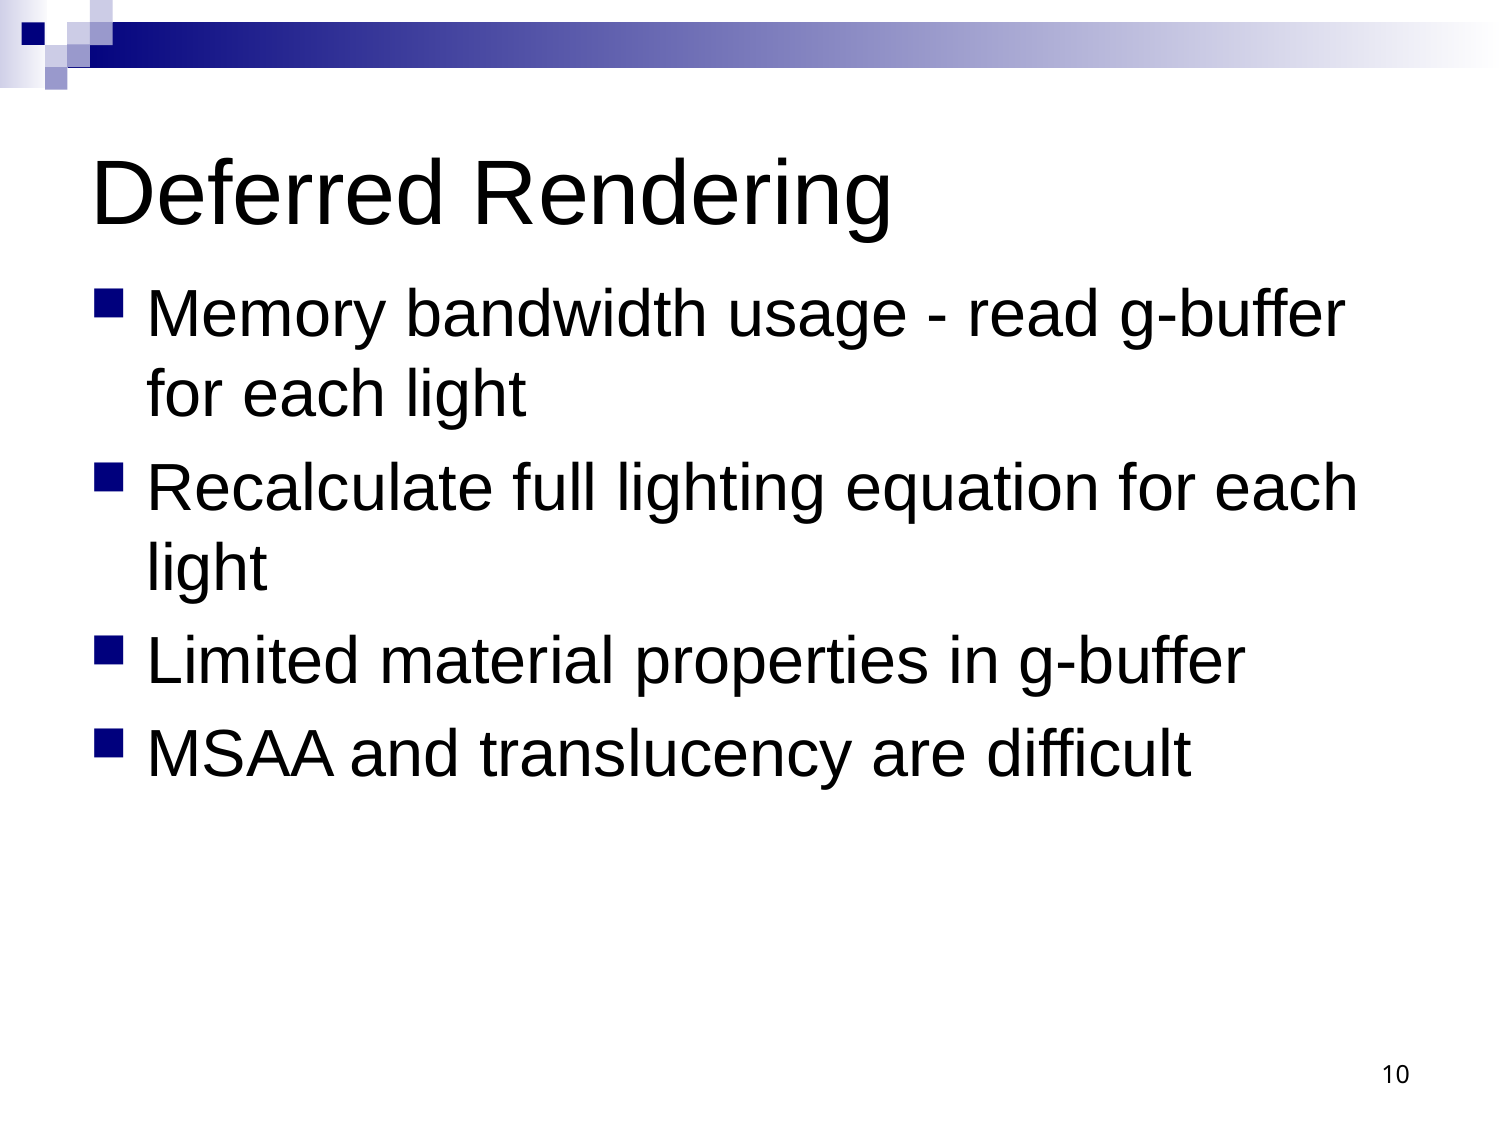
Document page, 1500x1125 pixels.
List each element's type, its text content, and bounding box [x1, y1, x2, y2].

list Memory bandwidth usage - read g-buffer for each light Recalculate full lighting equation for each light Limited material properties in g-buffer MSAA and translucency are difficult [75, 262, 1425, 363]
slide_number 10 [1074, 1024, 1426, 1101]
title Deferred Rendering [75, 75, 1425, 262]
